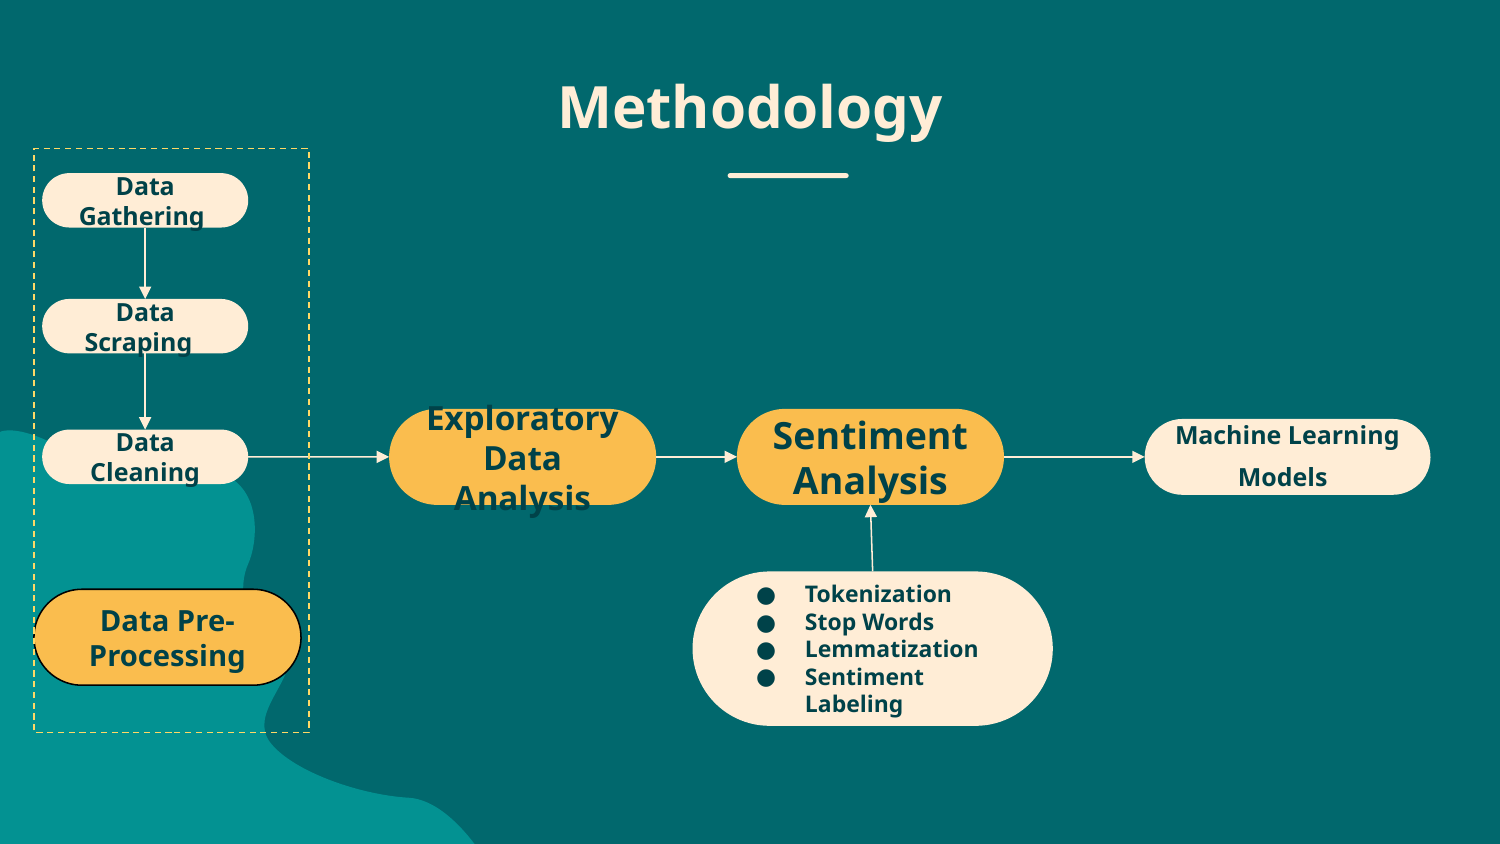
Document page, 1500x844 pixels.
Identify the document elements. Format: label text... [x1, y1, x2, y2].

text_box Tokenization Stop Words Lemmatization Sentiment Labeling [692, 571, 1053, 726]
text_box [41, 408, 1431, 506]
title Methodology [6, 54, 1494, 149]
text_box [33, 148, 310, 733]
text_box [727, 173, 849, 179]
